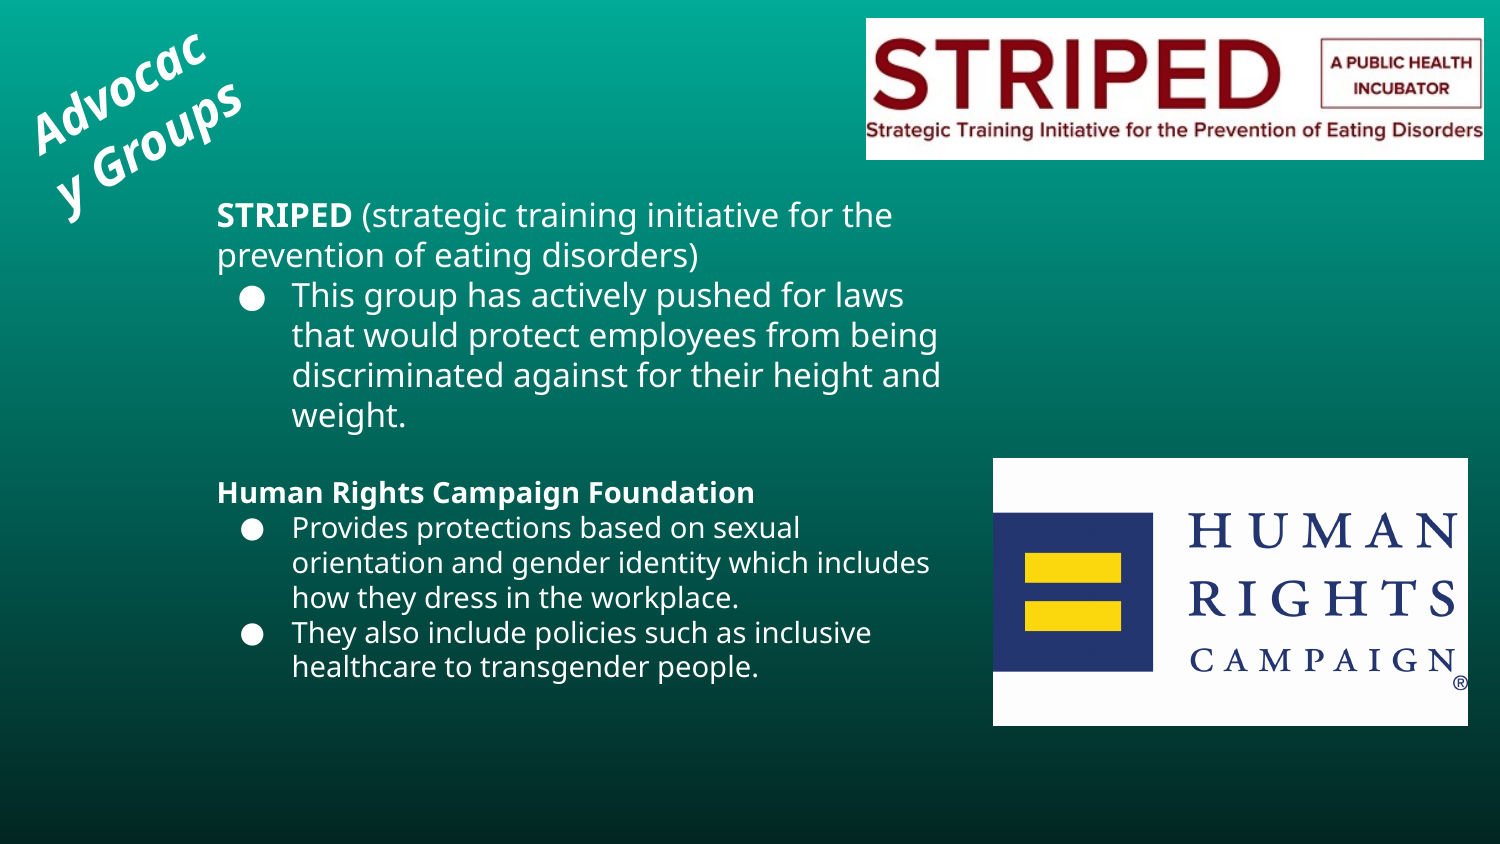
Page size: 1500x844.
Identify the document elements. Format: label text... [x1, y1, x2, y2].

picture [993, 458, 1468, 726]
list Advocacy Groups [0, 0, 276, 244]
text_box STRIPED (strategic training initiative for the prevention of eating disorders) This group has actively pushed for laws that would protect employees from being discriminated against for their height and weight. Human Rights Campaign Foundation Provides protections based on sexual orientation and gender identity which includes how they dress in the workplace. They also include policies such as inclusive healthcare to transgender people. [201, 179, 969, 814]
picture [866, 18, 1485, 160]
